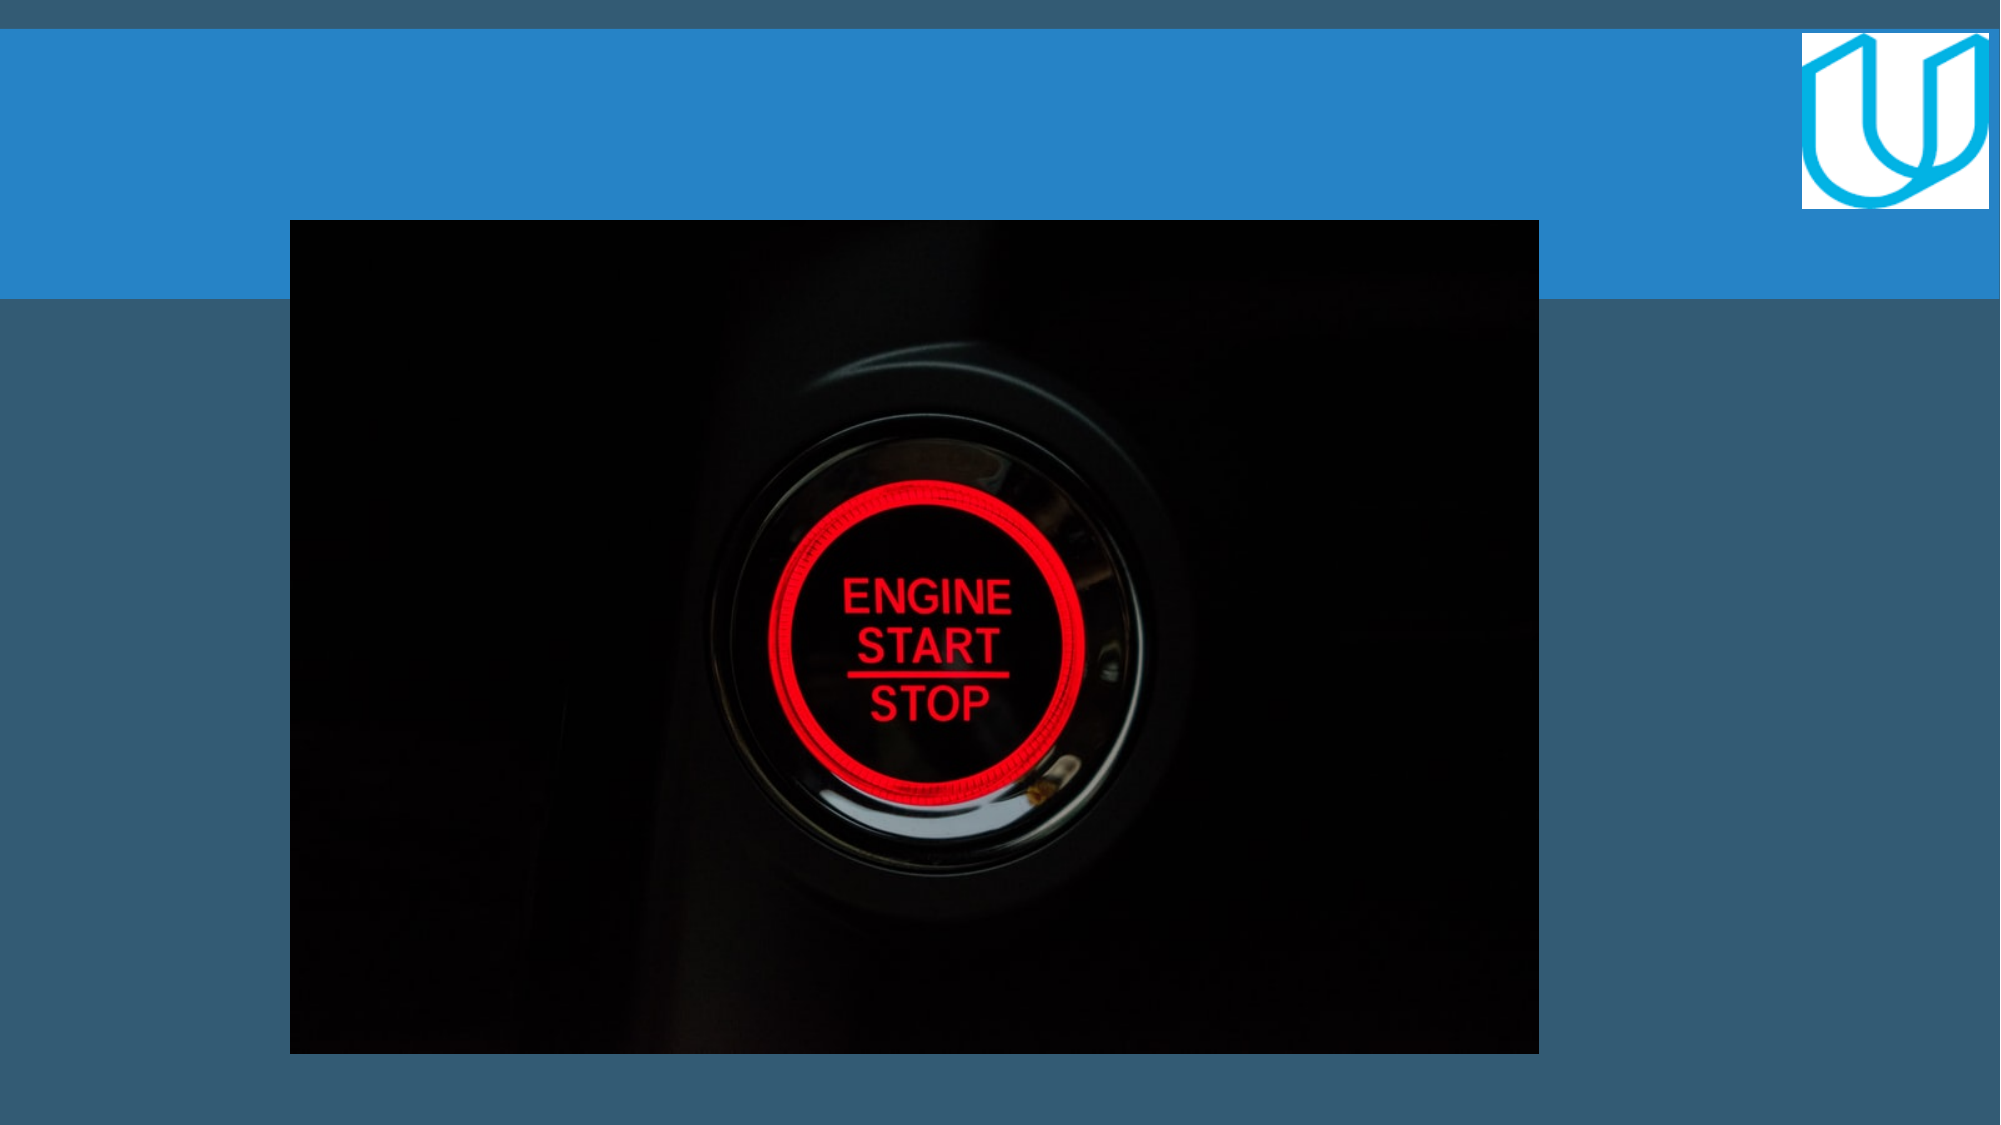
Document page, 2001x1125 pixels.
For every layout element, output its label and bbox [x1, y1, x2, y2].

picture [290, 220, 1540, 1054]
picture [1802, 149, 1866, 209]
picture [1933, 47, 1974, 167]
picture [1876, 124, 1989, 209]
picture [1802, 33, 1989, 167]
picture [1816, 47, 1912, 197]
